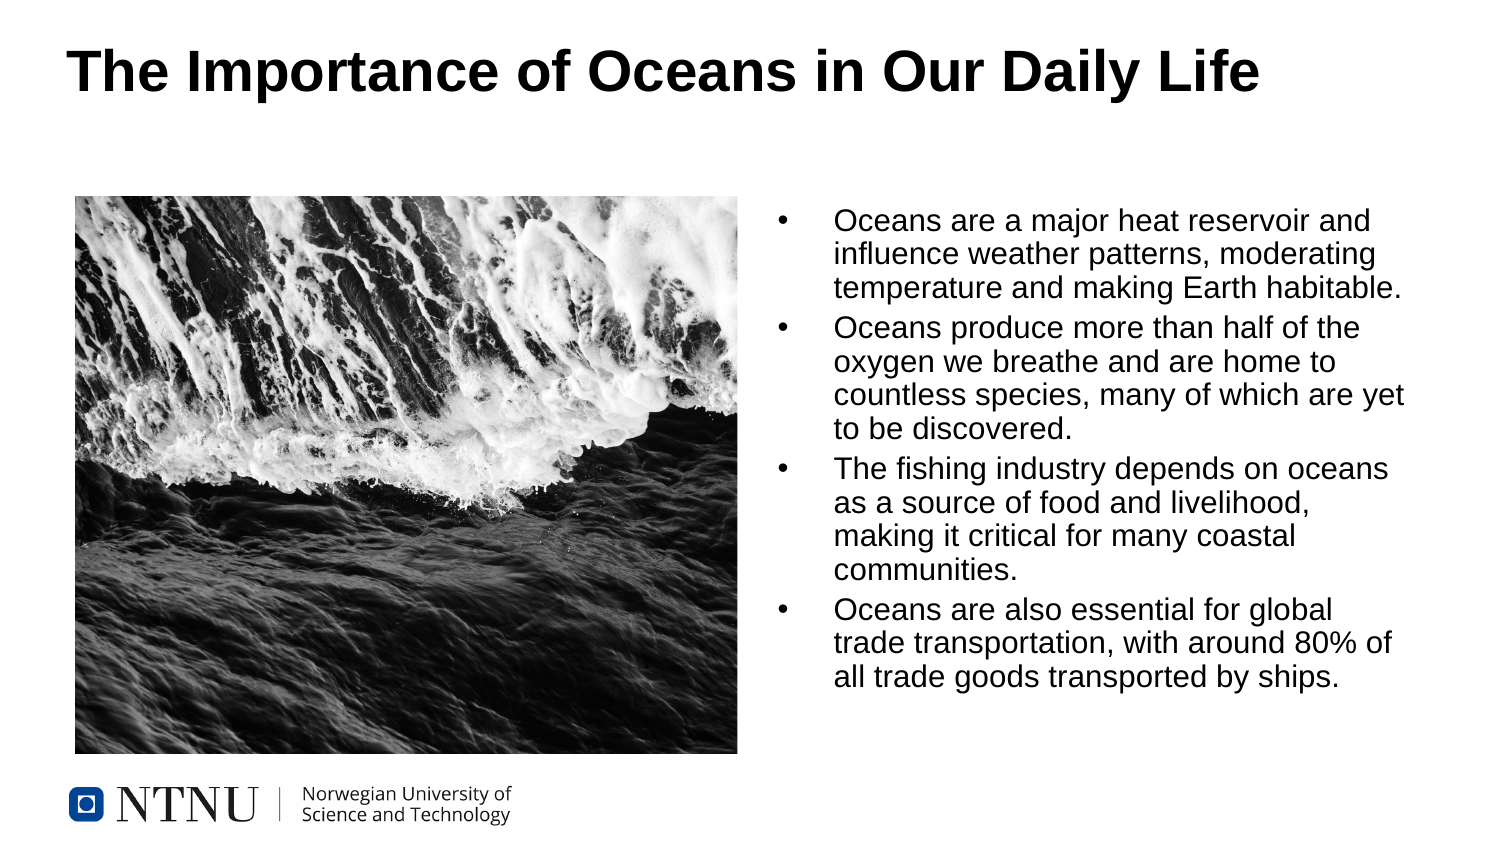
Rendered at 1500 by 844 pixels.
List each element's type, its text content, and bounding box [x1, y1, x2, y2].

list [74, 196, 738, 754]
list Oceans are a major heat reservoir and influence weather patterns, moderating temperature and making Earth habitable. Oceans produce more than half of the oxygen we breathe and are home to countless species, many of which are yet to be discovered. The fishing industry depends on oceans as a source of food and livelihood, making it critical for many coastal communities. Oceans are also essential for global trade transportation, with around 80% of all trade goods transported by ships. [762, 196, 1425, 754]
picture [69, 784, 512, 826]
title The Importance of Oceans in Our Daily Life [51, 33, 1402, 140]
